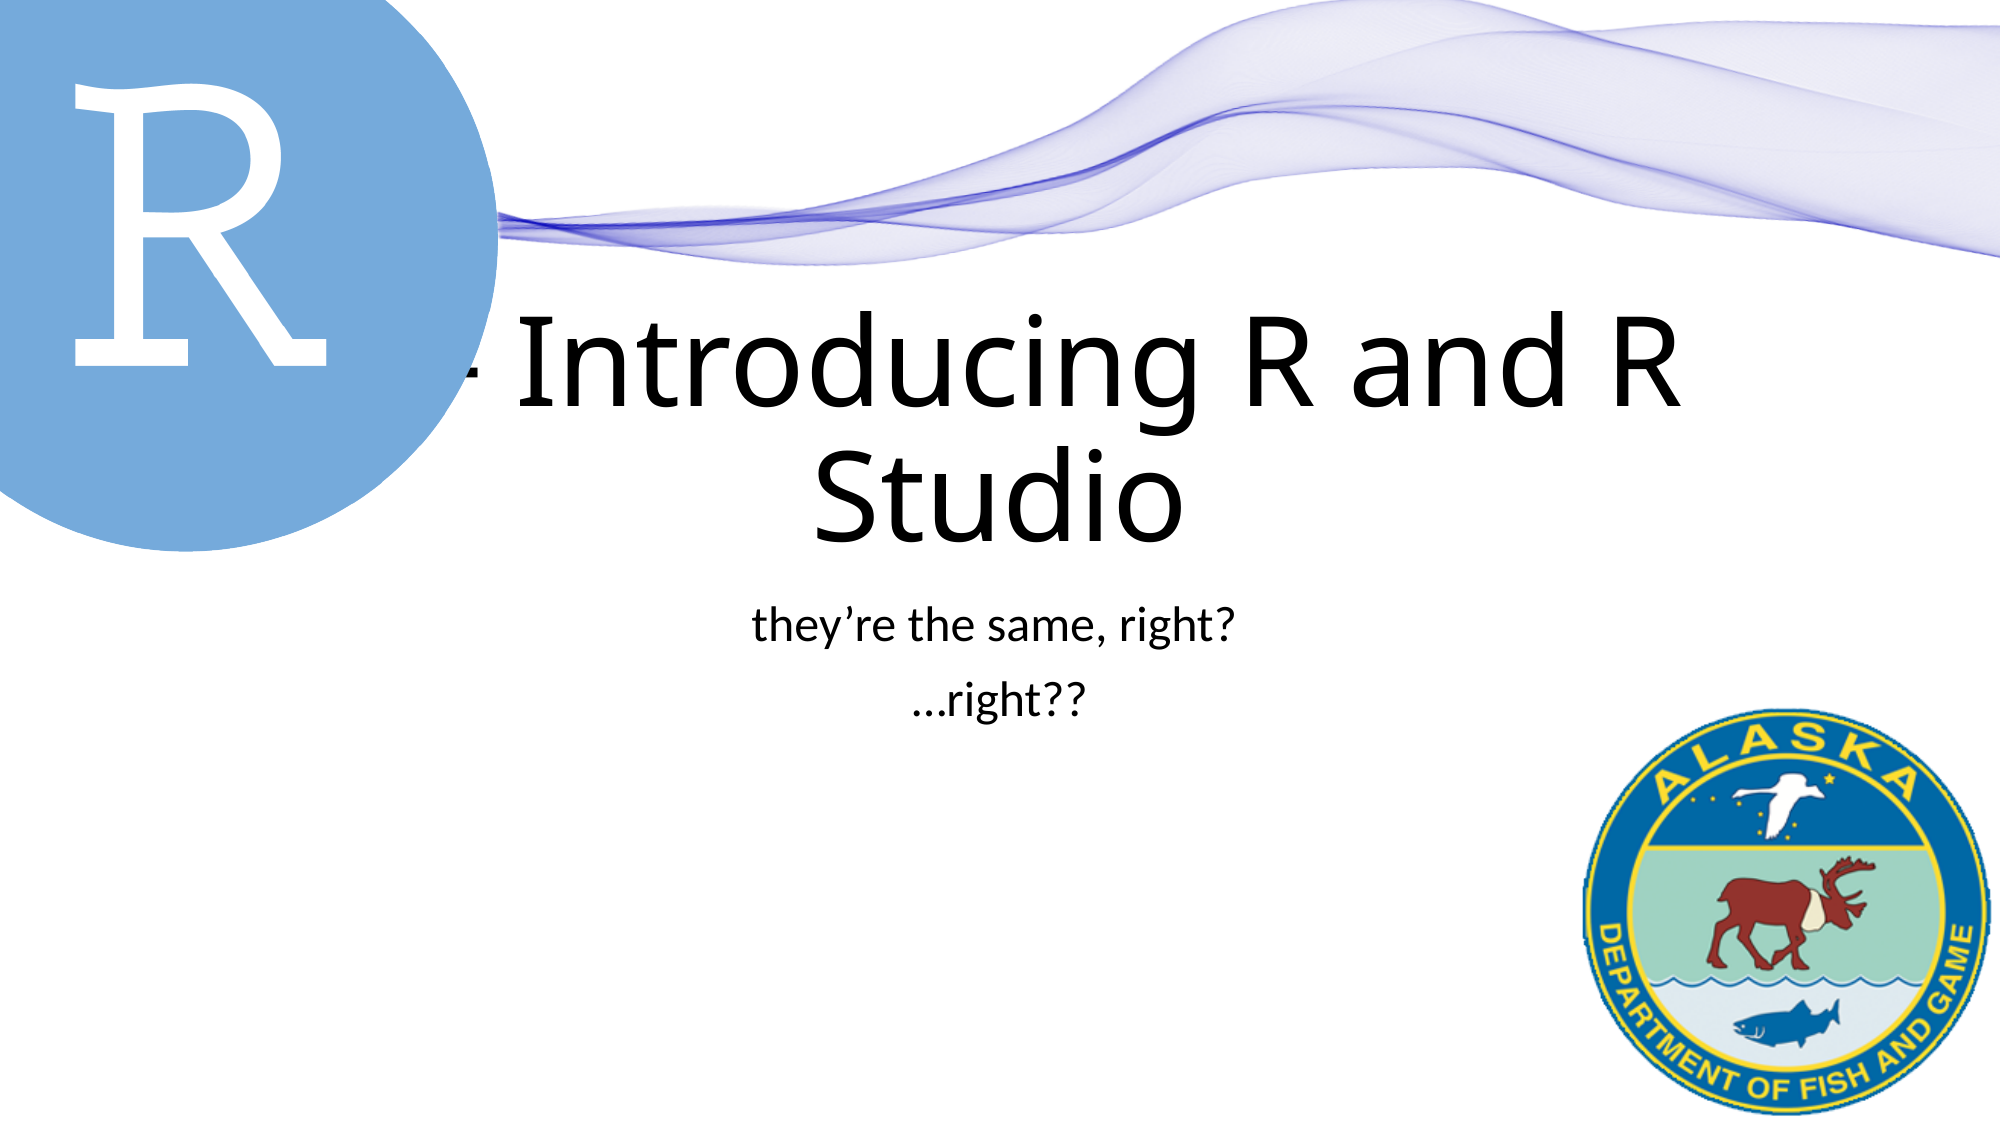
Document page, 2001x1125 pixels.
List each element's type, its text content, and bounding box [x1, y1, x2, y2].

picture [0, 0, 2000, 552]
picture [1390, 682, 2000, 1125]
subtitle they’re the same, right? …right?? [249, 590, 1750, 863]
title 2 – Introducing R and R Studio [249, 402, 1750, 576]
